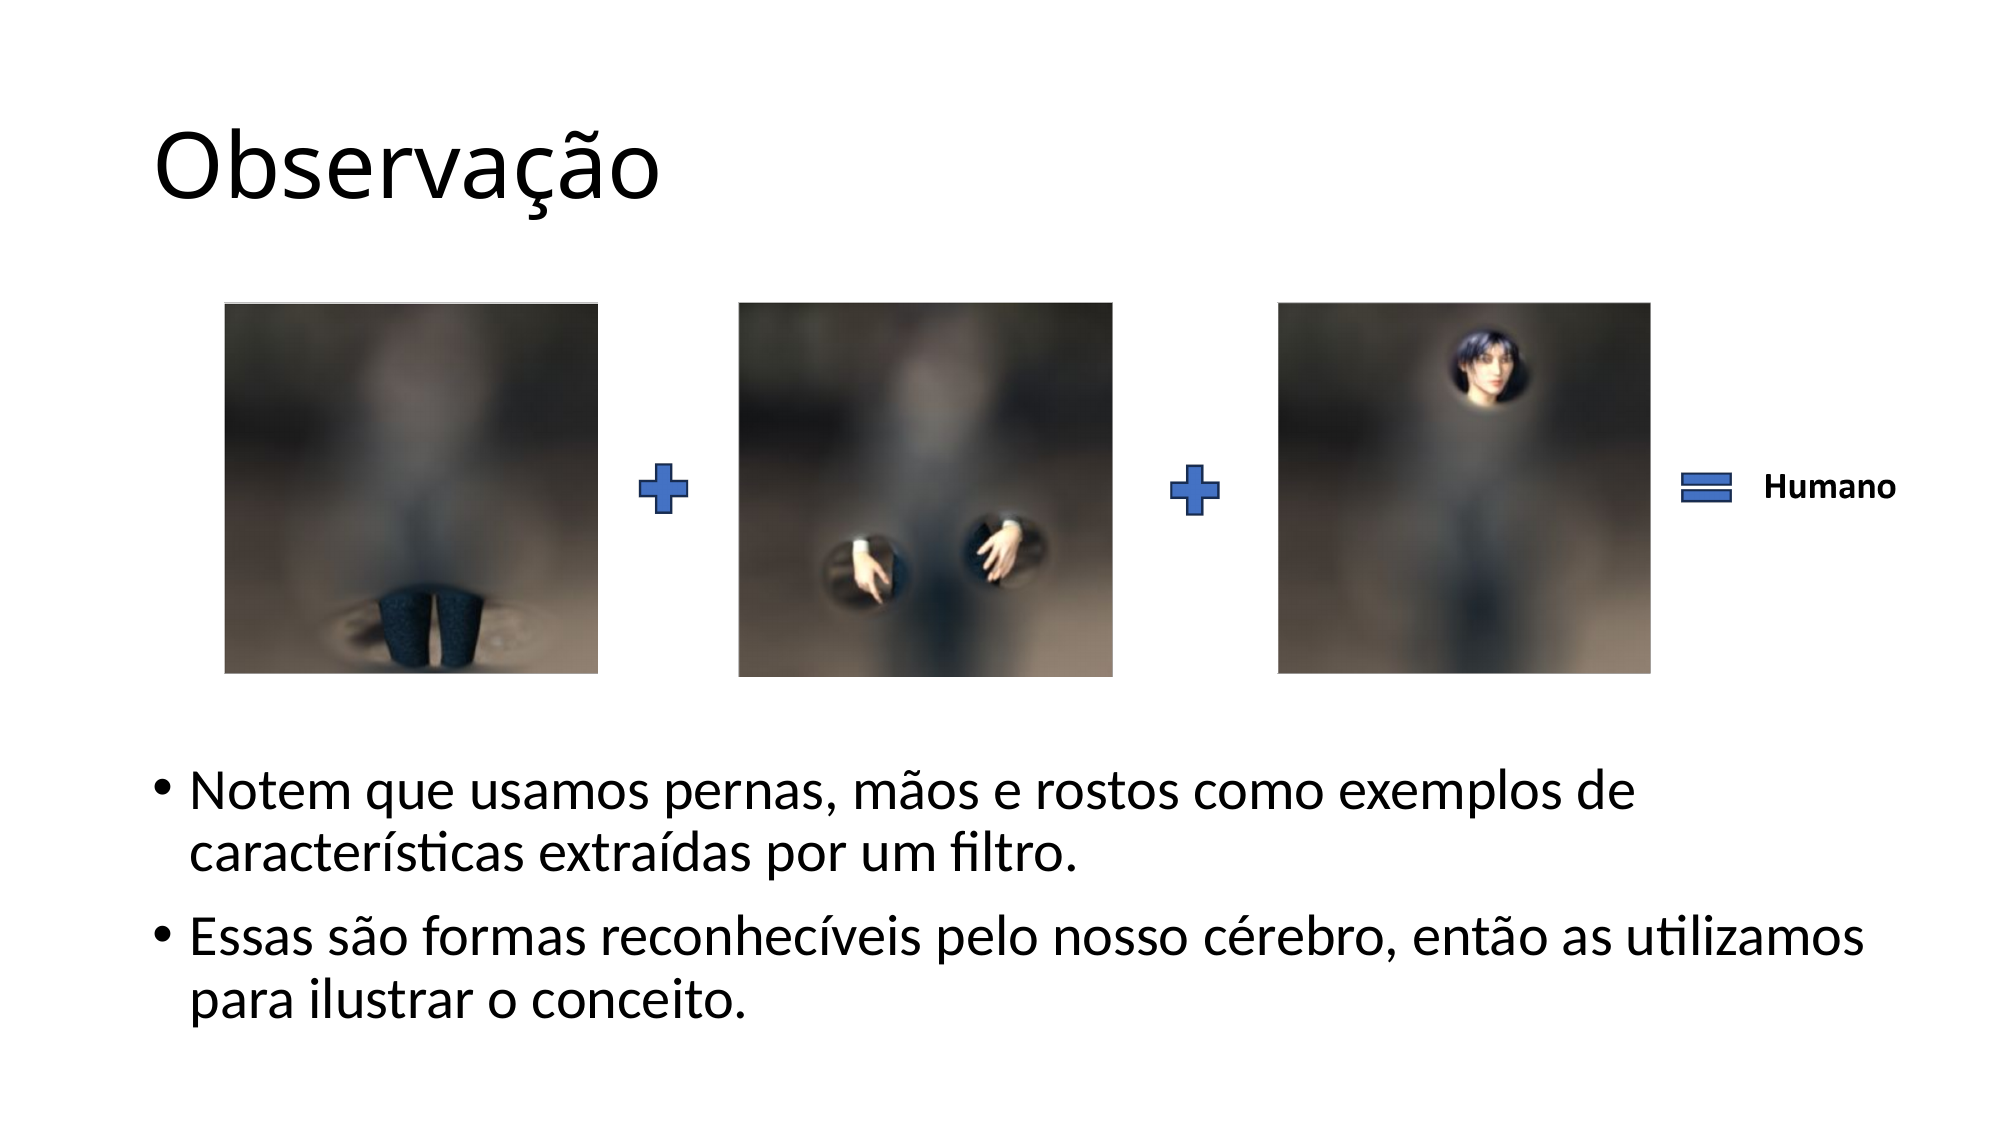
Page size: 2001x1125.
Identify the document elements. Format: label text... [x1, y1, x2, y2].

picture [224, 302, 1921, 677]
title Observação [137, 59, 1863, 278]
list Notem que usamos pernas, mãos e rostos como exemplos de características extraídas por um filtro. Essas são formas reconhecíveis pelo nosso cérebro, então as utilizamos para ilustrar o conceito. [137, 751, 1977, 1125]
